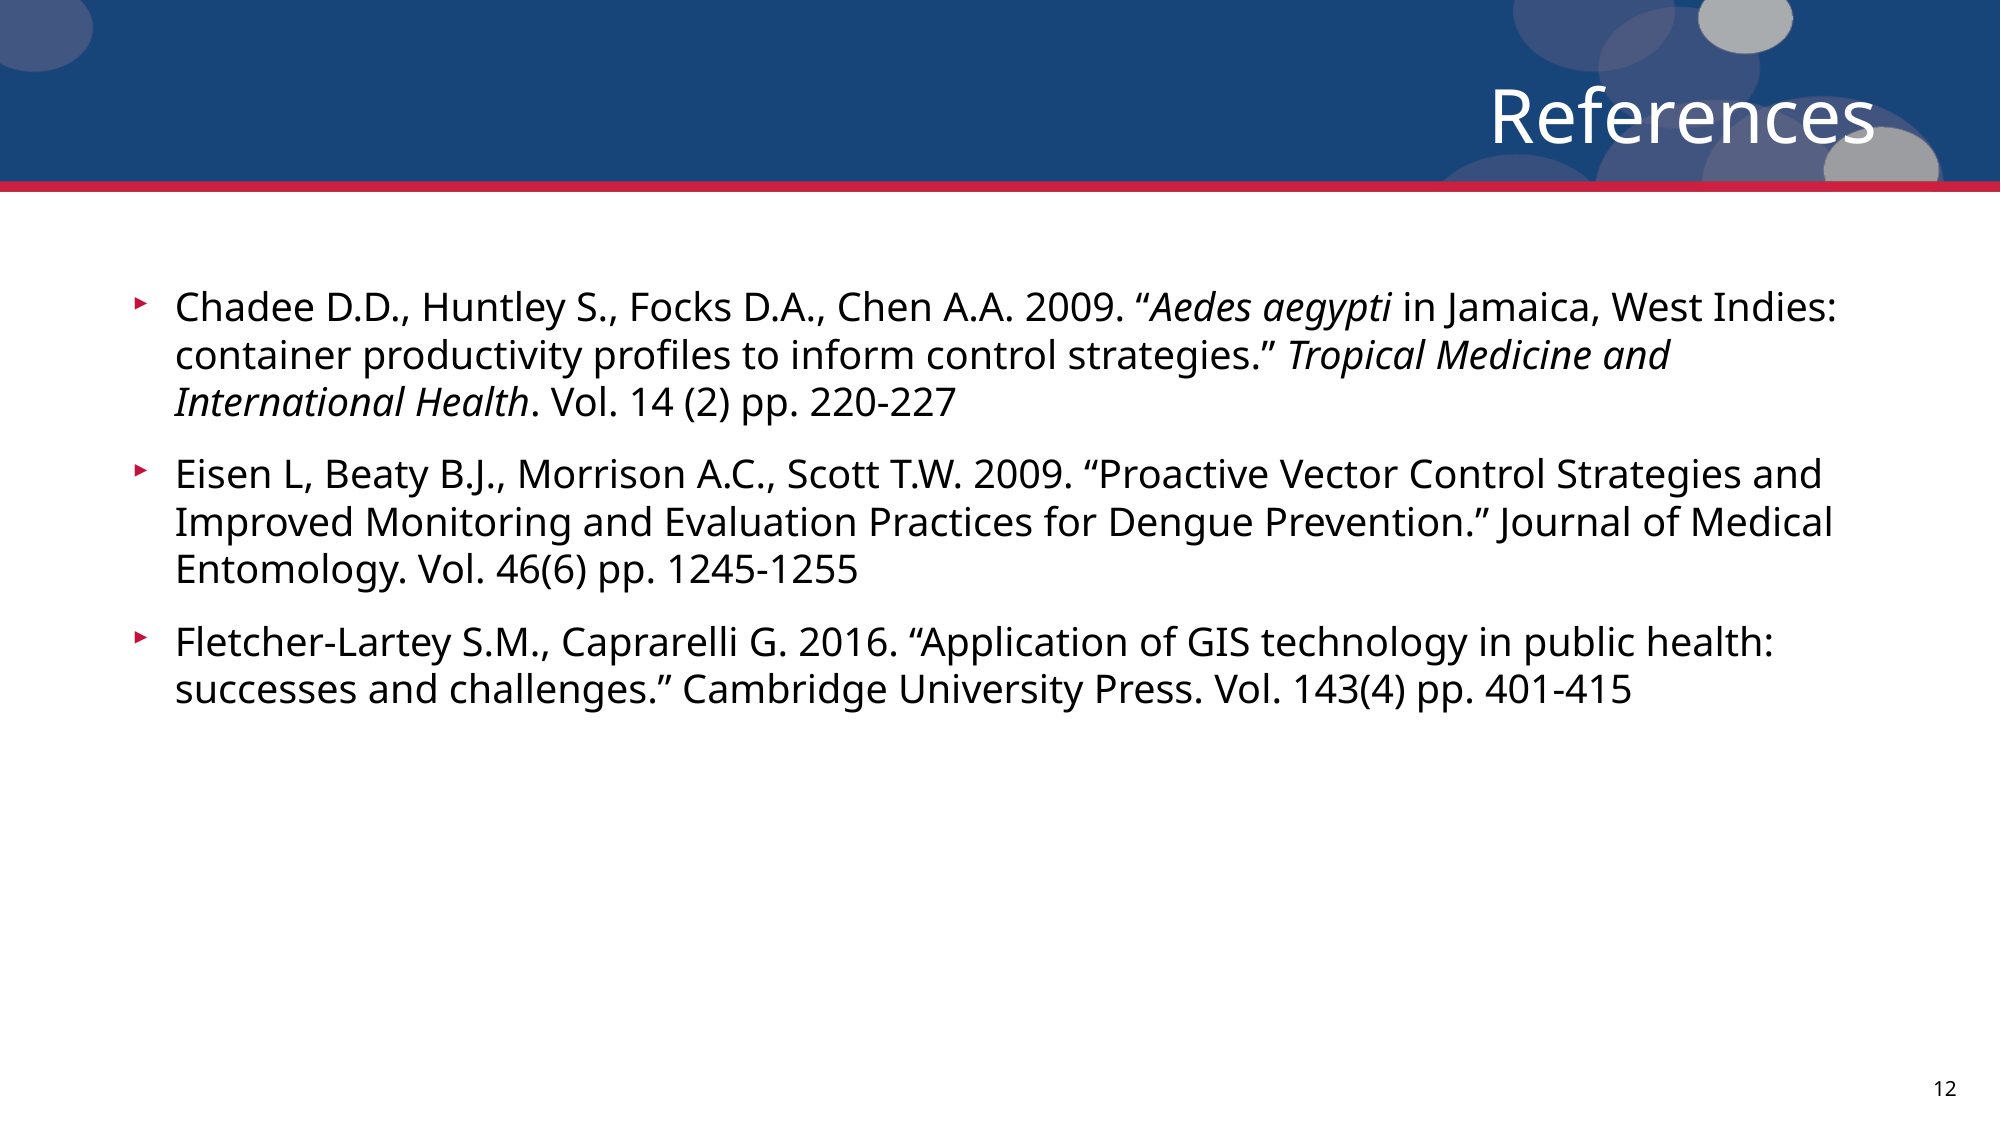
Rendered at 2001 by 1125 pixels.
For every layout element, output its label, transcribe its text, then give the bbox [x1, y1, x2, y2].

title References [112, 40, 1913, 188]
list Chadee D.D., Huntley S., Focks D.A., Chen A.A. 2009. “Aedes aegypti in Jamaica, West Indies: container productivity profiles to inform control strategies.” Tropical Medicine and International Health. Vol. 14 (2) pp. 220-227 Eisen L, Beaty B.J., Morrison A.C., Scott T.W. 2009. “Proactive Vector Control Strategies and Improved Monitoring and Evaluation Practices for Dengue Prevention.” Journal of Medical Entomology. Vol. 46(6) pp. 1245-1255 Fletcher-Lartey S.M., Caprarelli G. 2016. “Application of GIS technology in public health: successes and challenges.” Cambridge University Press. Vol. 143(4) pp. 401-415 [99, 275, 1900, 1018]
slide_number 12 [1891, 1051, 1972, 1112]
picture [0, 0, 2000, 192]
